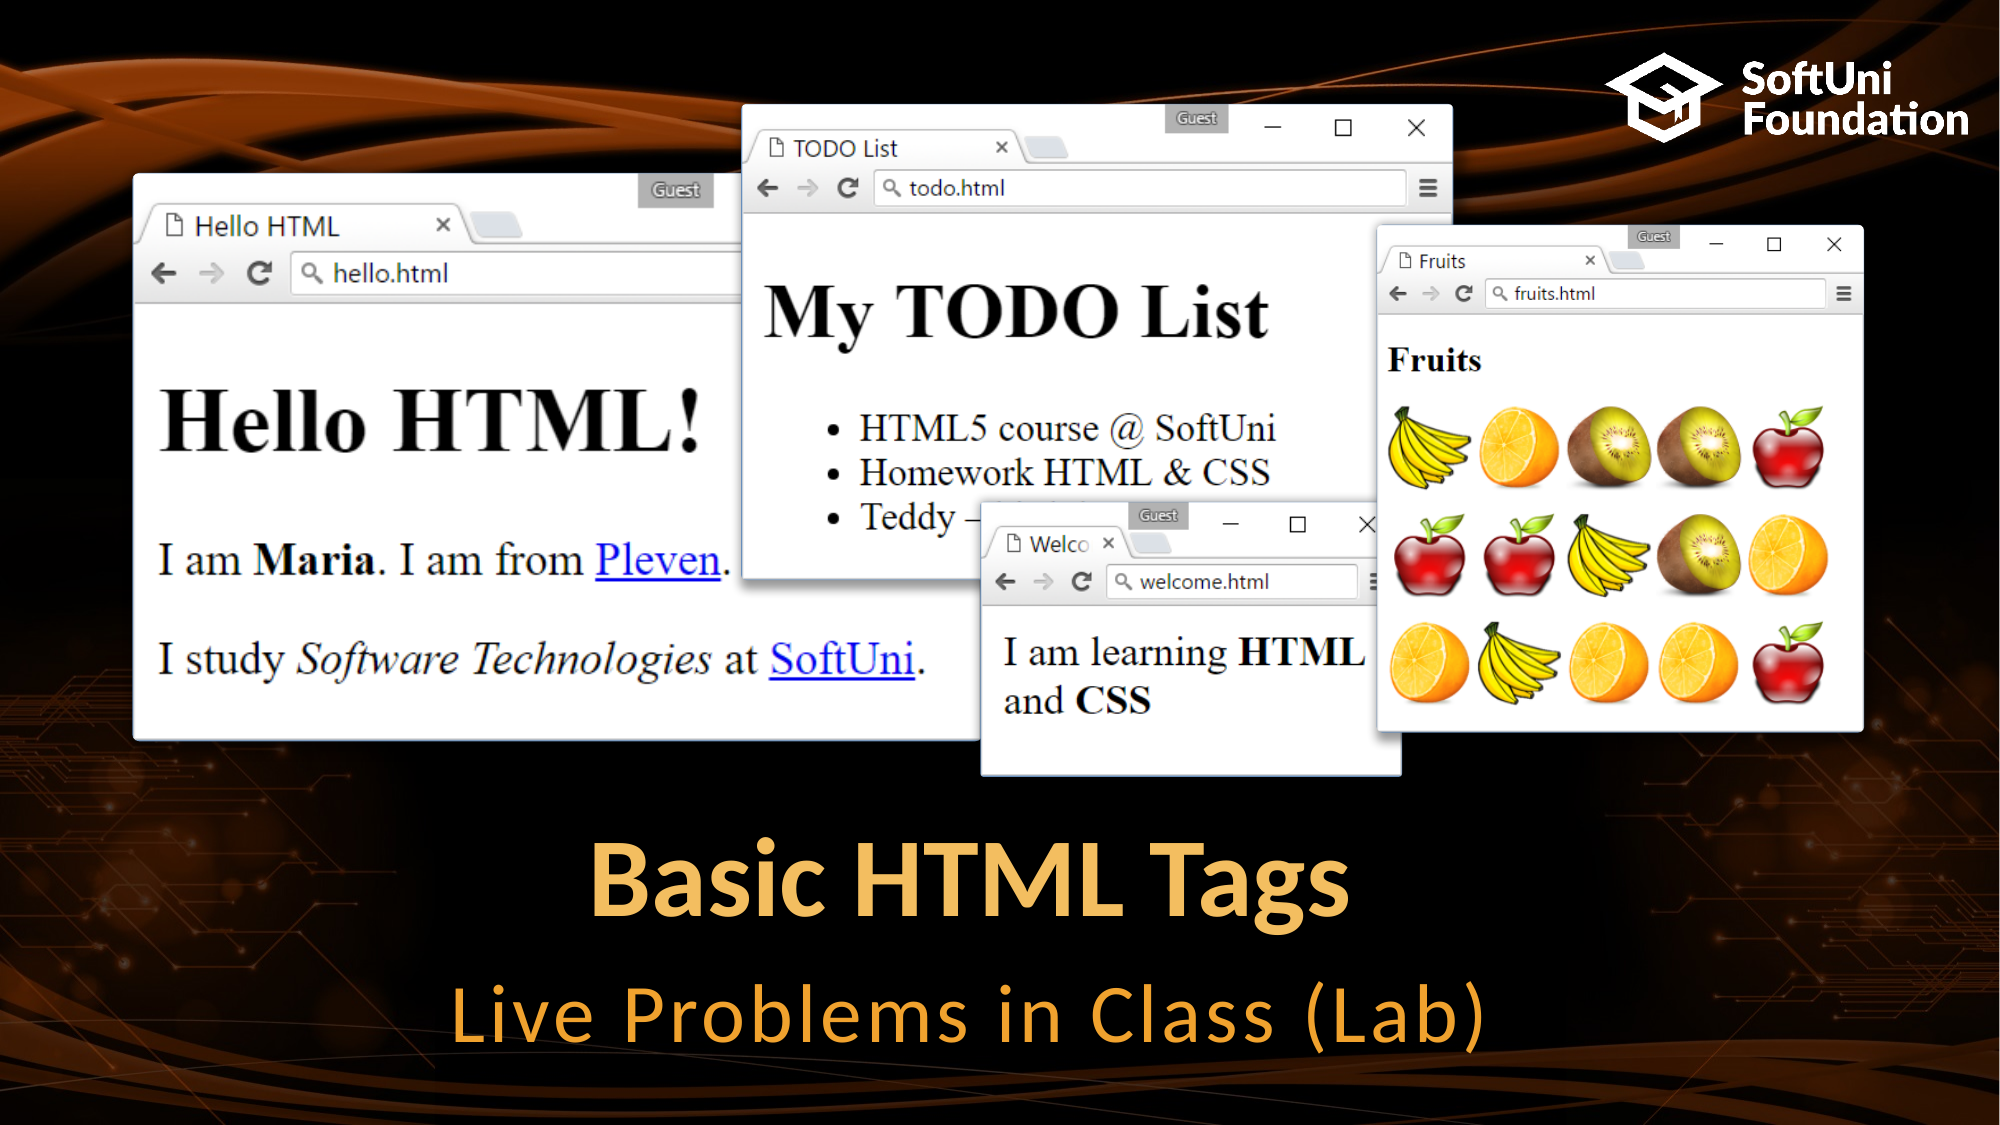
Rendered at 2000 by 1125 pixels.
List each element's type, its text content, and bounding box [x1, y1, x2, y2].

list Live Problems in Class (Lab) [237, 948, 1704, 1067]
title Basic HTML Tags [237, 812, 1704, 947]
picture [0, 0, 2000, 1125]
